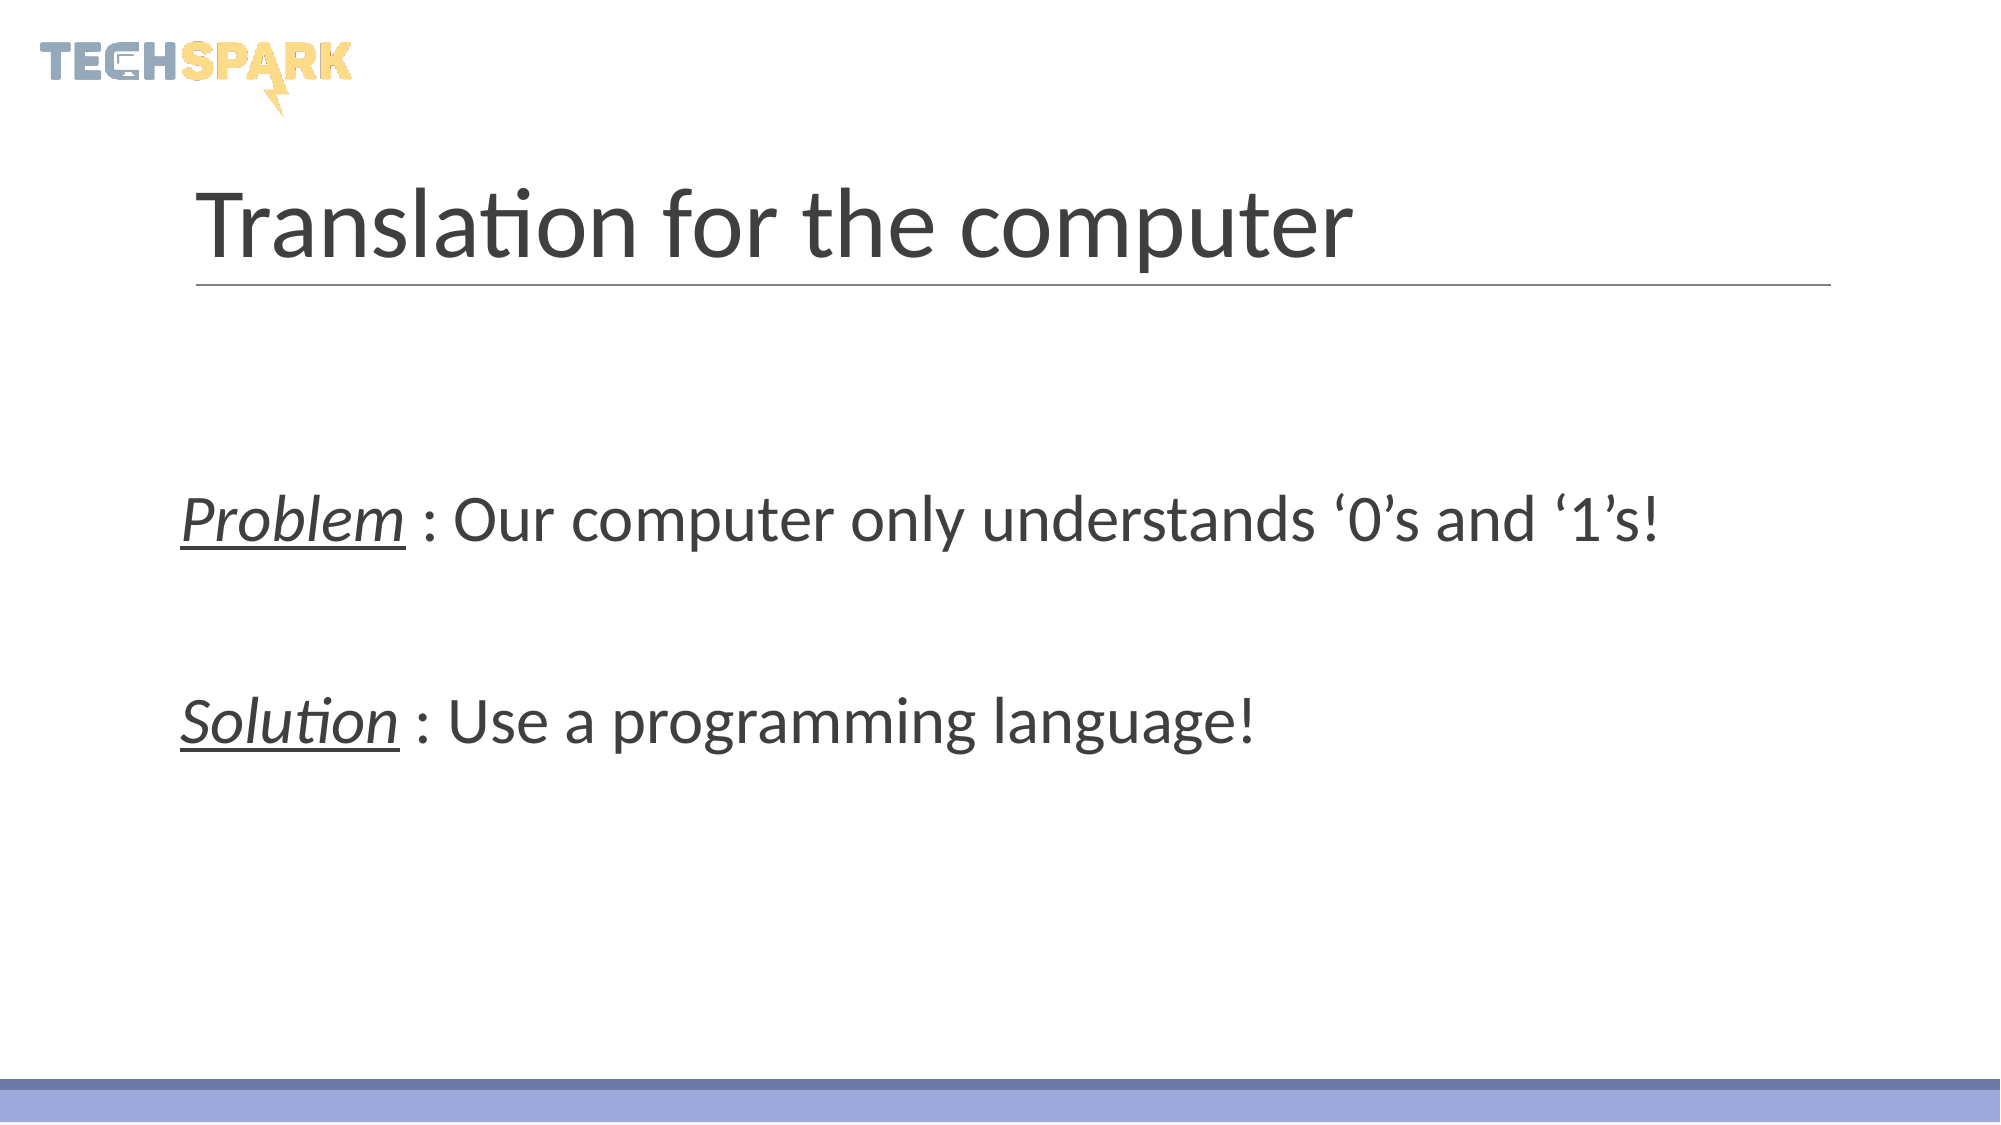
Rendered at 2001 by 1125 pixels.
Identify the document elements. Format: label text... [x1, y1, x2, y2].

title Translation for the computer [180, 47, 1830, 285]
picture [34, 35, 357, 118]
list Problem : Our computer only understands ‘0’s and ‘1’s! Solution : Use a programming language! [180, 476, 1830, 840]
